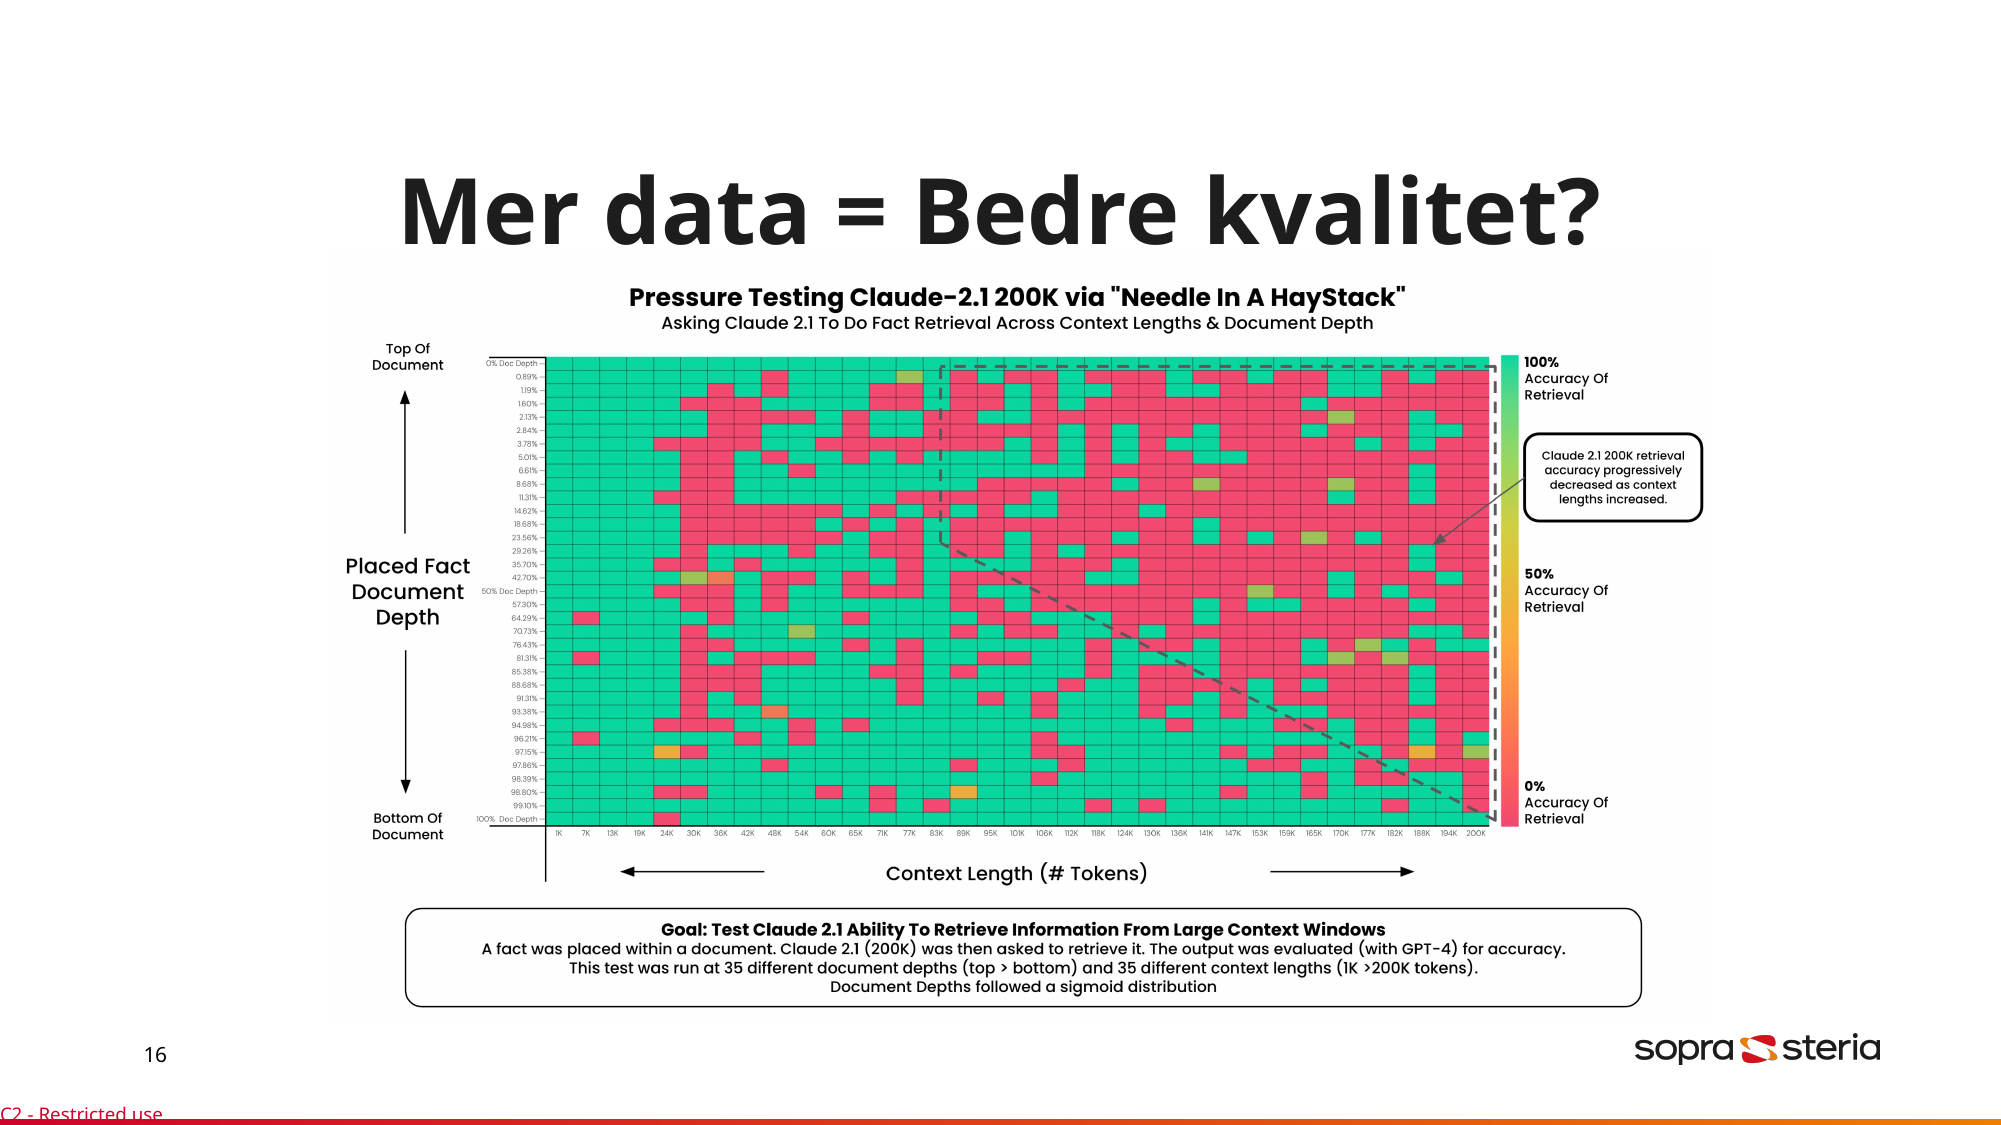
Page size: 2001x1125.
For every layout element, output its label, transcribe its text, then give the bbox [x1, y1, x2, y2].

picture [329, 252, 1710, 1023]
picture [1635, 1033, 1880, 1065]
title Mer data = Bedre kvalitet? [82, 64, 1918, 272]
